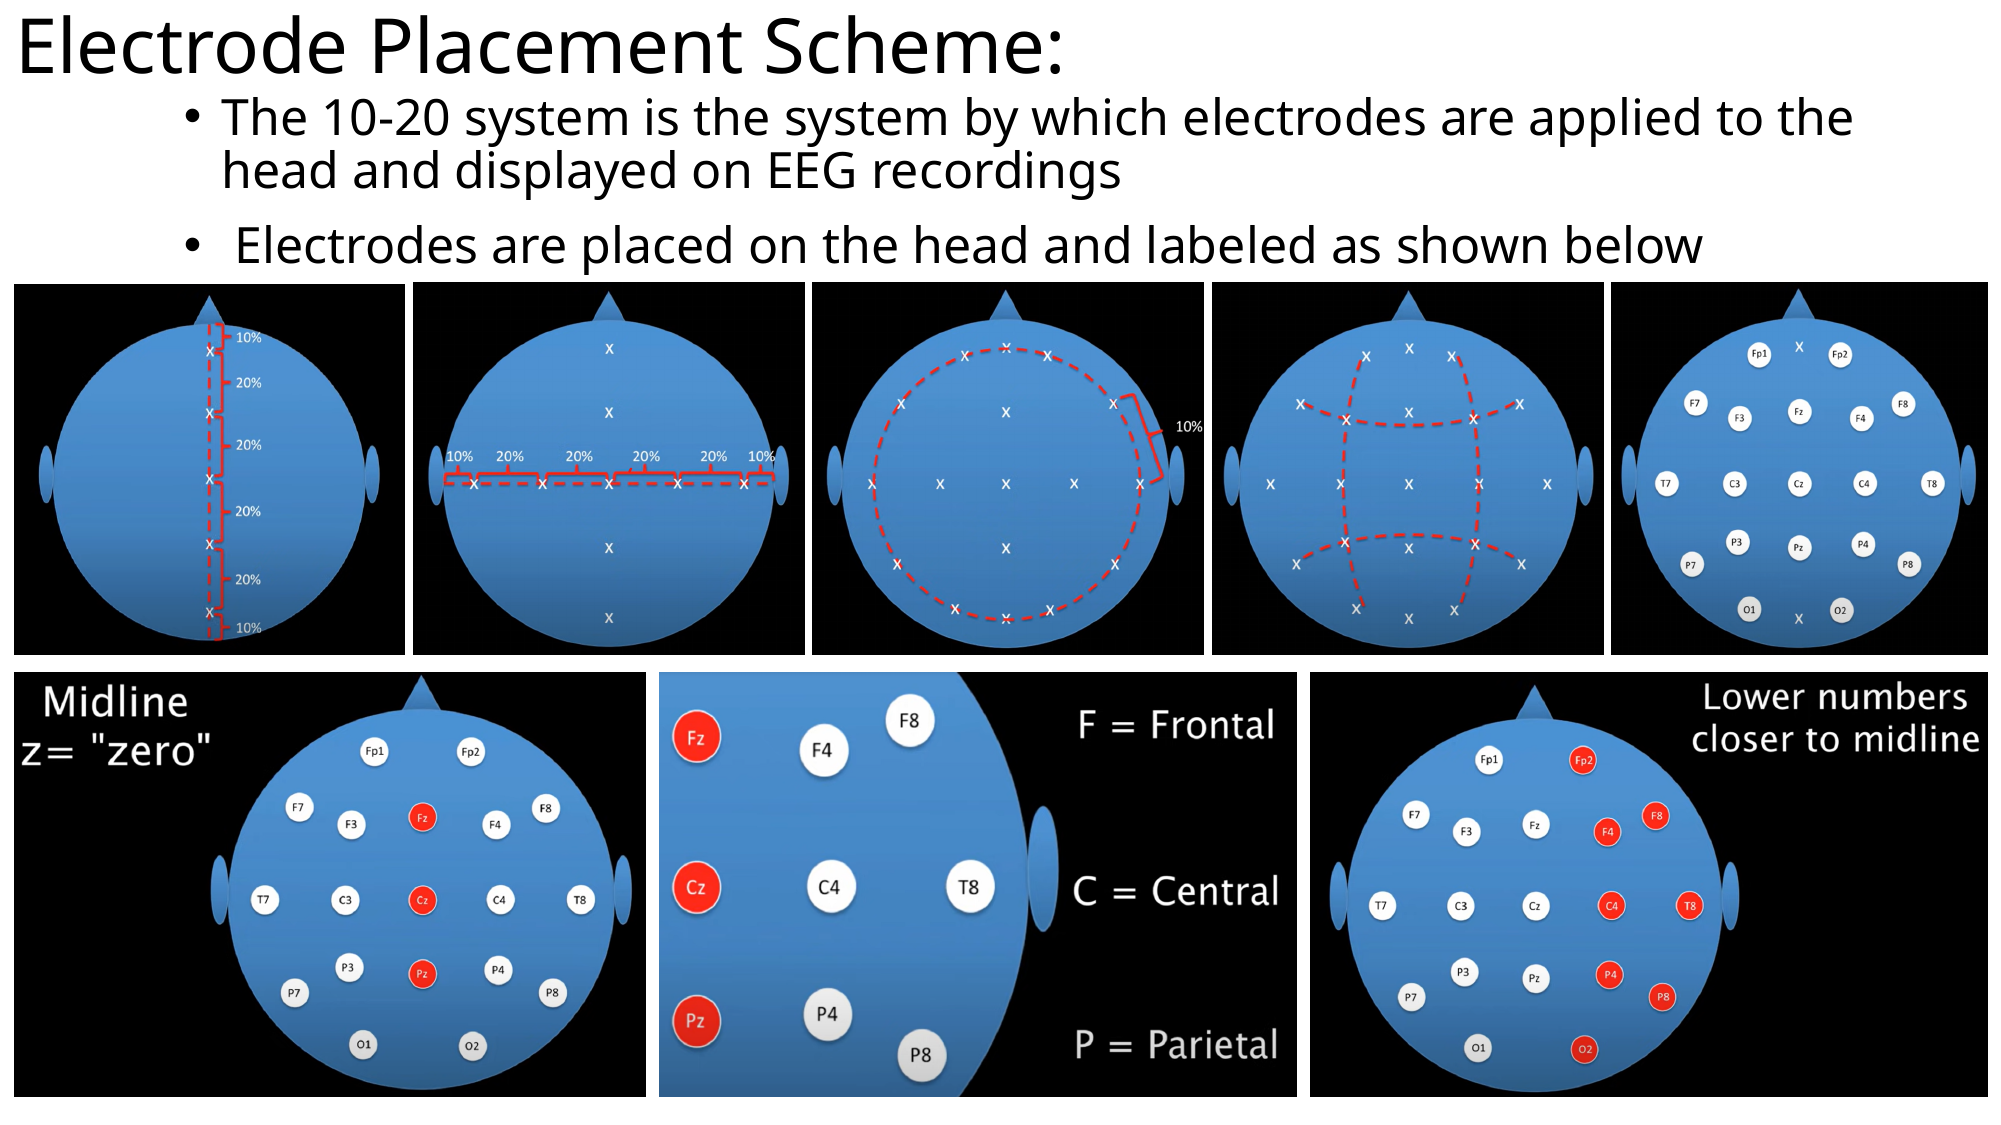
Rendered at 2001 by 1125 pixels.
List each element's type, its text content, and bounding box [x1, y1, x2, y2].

picture [659, 672, 1297, 1097]
title Electrode Placement Scheme: [0, 0, 1172, 99]
picture [1211, 282, 1604, 656]
picture [1310, 672, 1988, 1097]
picture [812, 282, 1205, 656]
picture [13, 672, 646, 1097]
picture [1611, 282, 1988, 656]
list The 10-20 system is the system by which electrodes are applied to the head and displayed on EEG recordings Electrodes are placed on the head and labeled as shown below [169, 84, 1894, 324]
picture [412, 282, 805, 656]
picture [13, 284, 406, 656]
